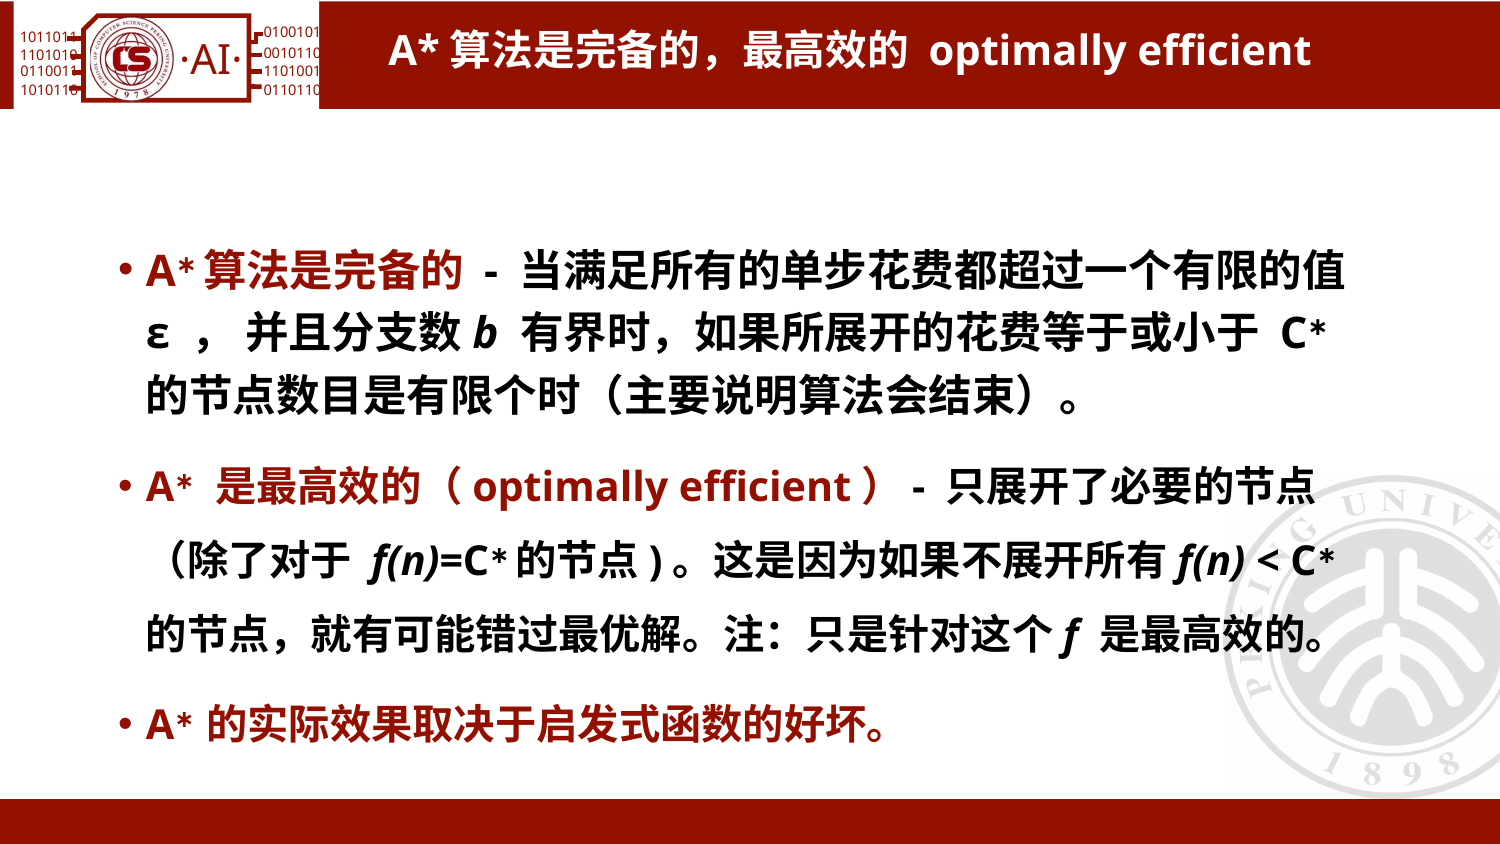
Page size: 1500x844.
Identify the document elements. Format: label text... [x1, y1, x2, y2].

picture [88, 15, 175, 103]
list A∗算法是完备的 - 当满足所有的单步花费都超过一个有限的值 ε ， 并且分支数b 有界时，如果所展开的花费等于或小于 C∗ 的节点数目是有限个时（主要说明算法会结束）。 A∗ 是最高效的（optimally efficient）- 只展开了必要的节点（除了对于 f(n)=C∗的节点)。这是因为如果不展开所有f(n) < C∗ 的节点，就有可能错过最优解。注：只是针对这个f 是最高效的。 A∗ 的实际效果取决于启发式函数的好坏。 [103, 224, 1397, 760]
title A*算法是完备的，最高效的 optimally efficient [319, 19, 1382, 84]
